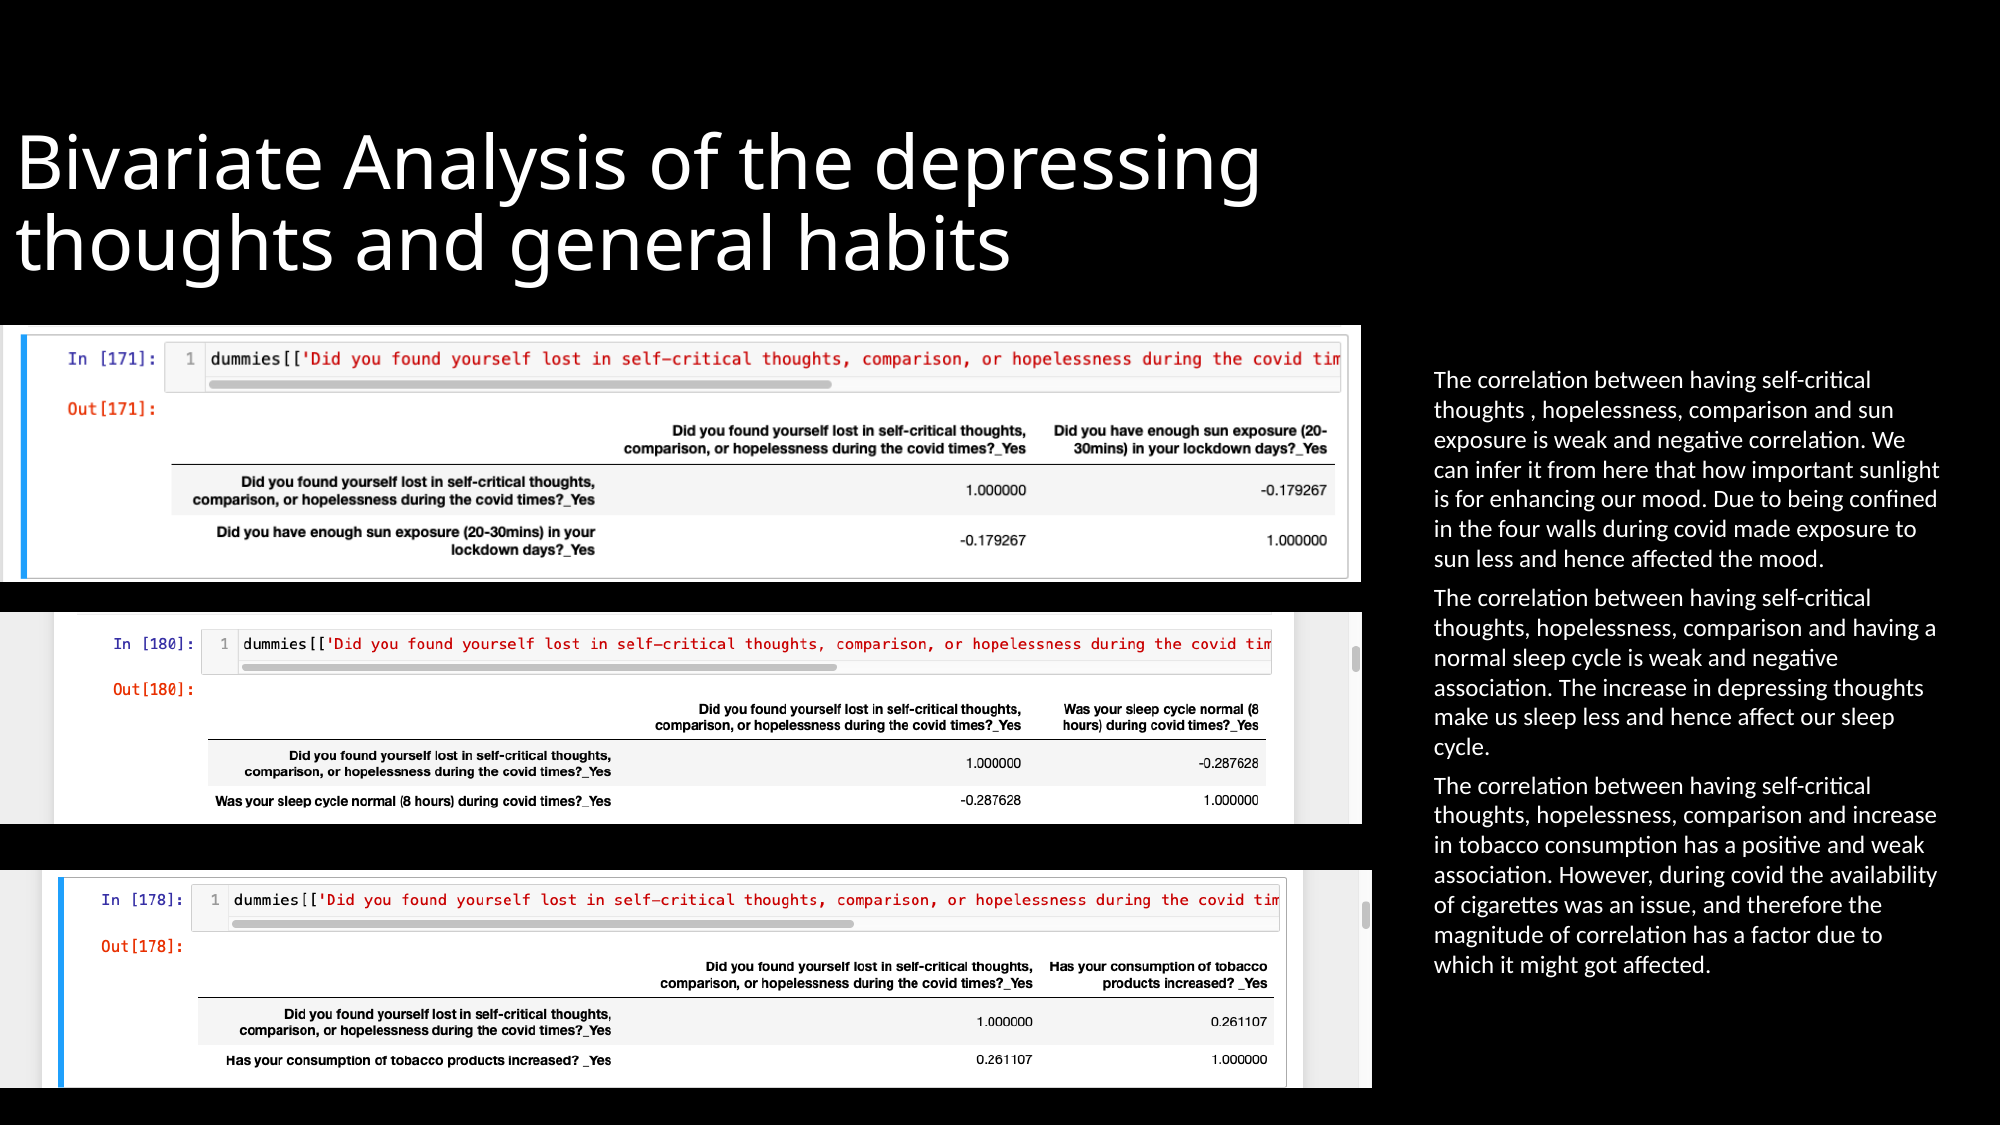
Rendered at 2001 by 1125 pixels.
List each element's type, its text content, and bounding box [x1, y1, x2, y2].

text_box The correlation between having self-critical thoughts , hopelessness, comparison and sun exposure is weak and negative correlation. We can infer it from here that how important sunlight is for enhancing our mood. Due to being confined in the four walls during covid made exposure to sun less and hence affected the mood. The correlation between having self-critical thoughts, hopelessness, comparison and having a normal sleep cycle is weak and negative association. The increase in depressing thoughts make us sleep less and hence affect our sleep cycle. The correlation between having self-critical thoughts, hopelessness, comparison and increase in tobacco consumption has a positive and weak association. However, during covid the availability of cigarettes was an issue, and therefore the magnitude of correlation has a factor due to which it might got affected. [1419, 355, 1962, 1040]
title Bivariate Analysis of the depressing thoughts and general habits [0, 117, 1578, 295]
picture [0, 612, 1362, 824]
picture [0, 870, 1372, 1088]
picture [0, 325, 1361, 582]
